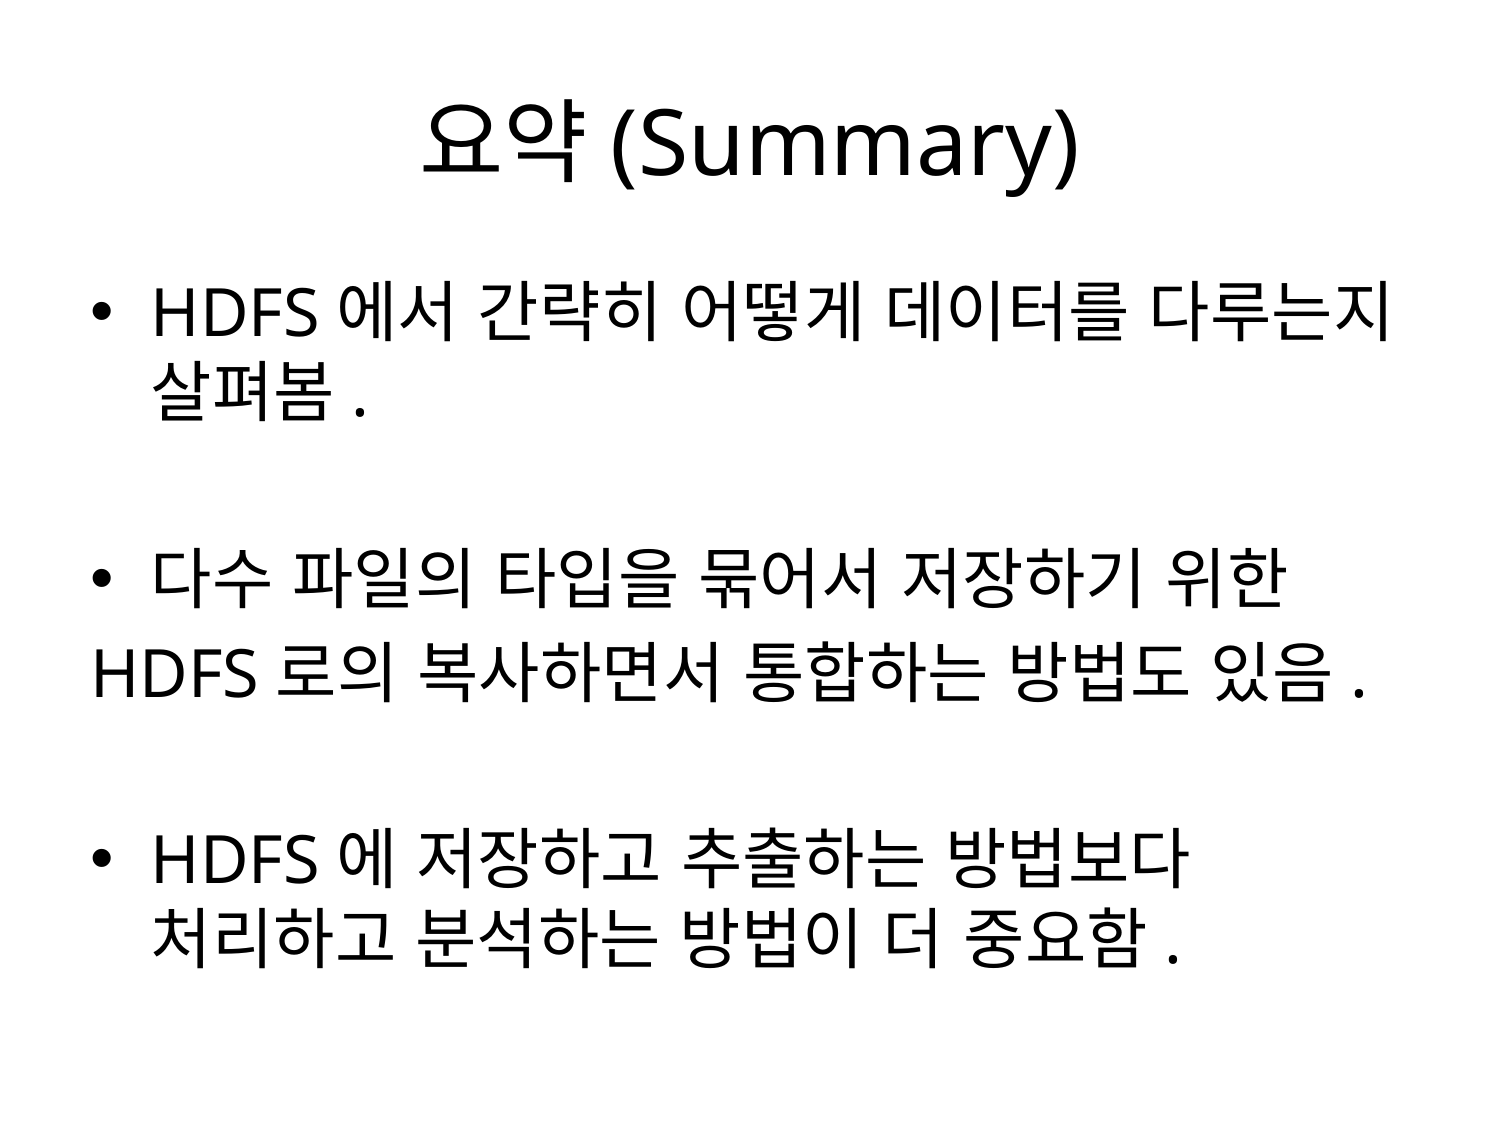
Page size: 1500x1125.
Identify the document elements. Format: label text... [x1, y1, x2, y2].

list HDFS에서 간략히 어떻게 데이터를 다루는지 살펴봄. 다수 파일의 타입을 묶어서 저장하기 위한 HDFS로의 복사하면서 통합하는 방법도 있음. HDFS에 저장하고 추출하는 방법보다 처리하고 분석하는 방법이 더 중요함. [75, 262, 1425, 1005]
title 요약(Summary) [75, 45, 1425, 233]
